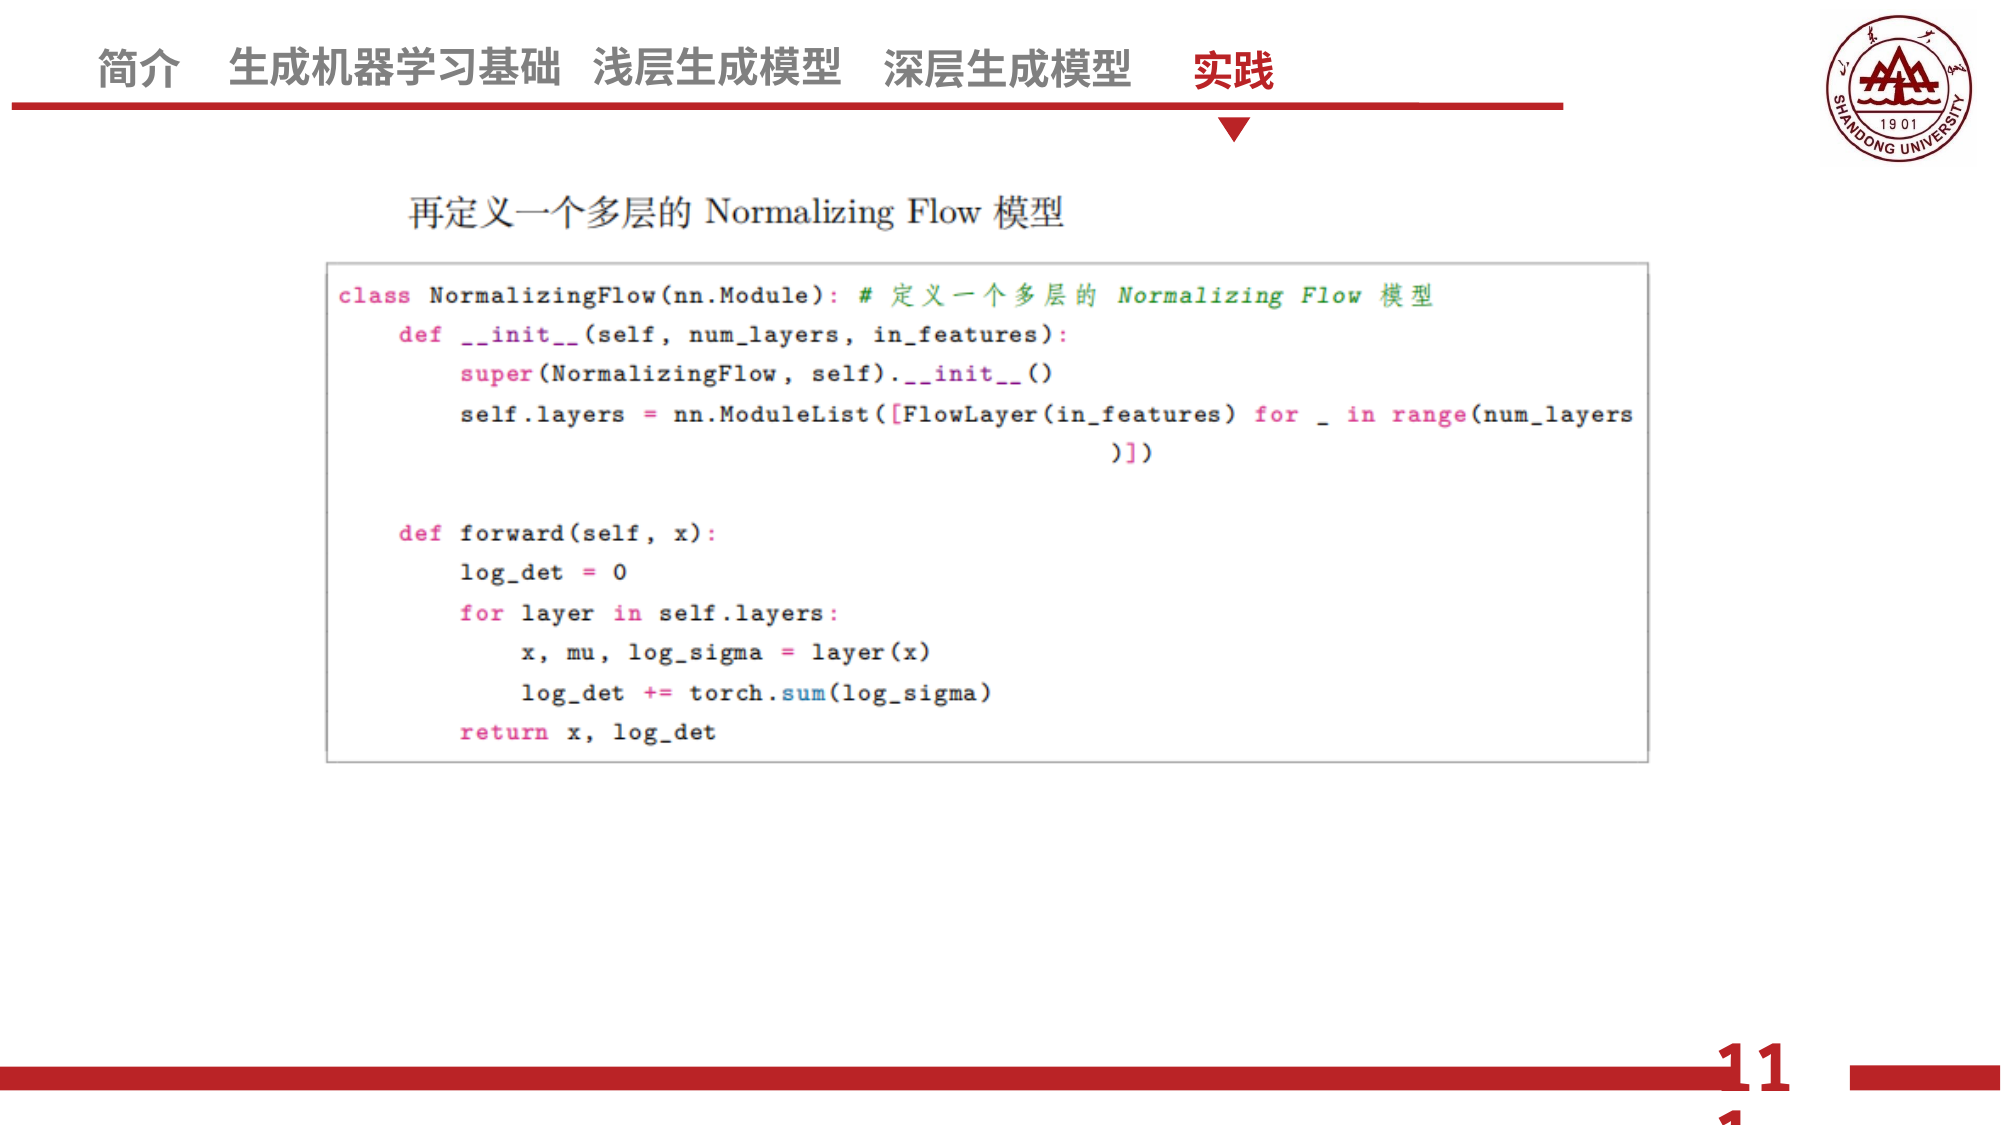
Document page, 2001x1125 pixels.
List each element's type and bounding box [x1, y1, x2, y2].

picture [296, 173, 1678, 794]
picture [1820, 9, 1977, 167]
